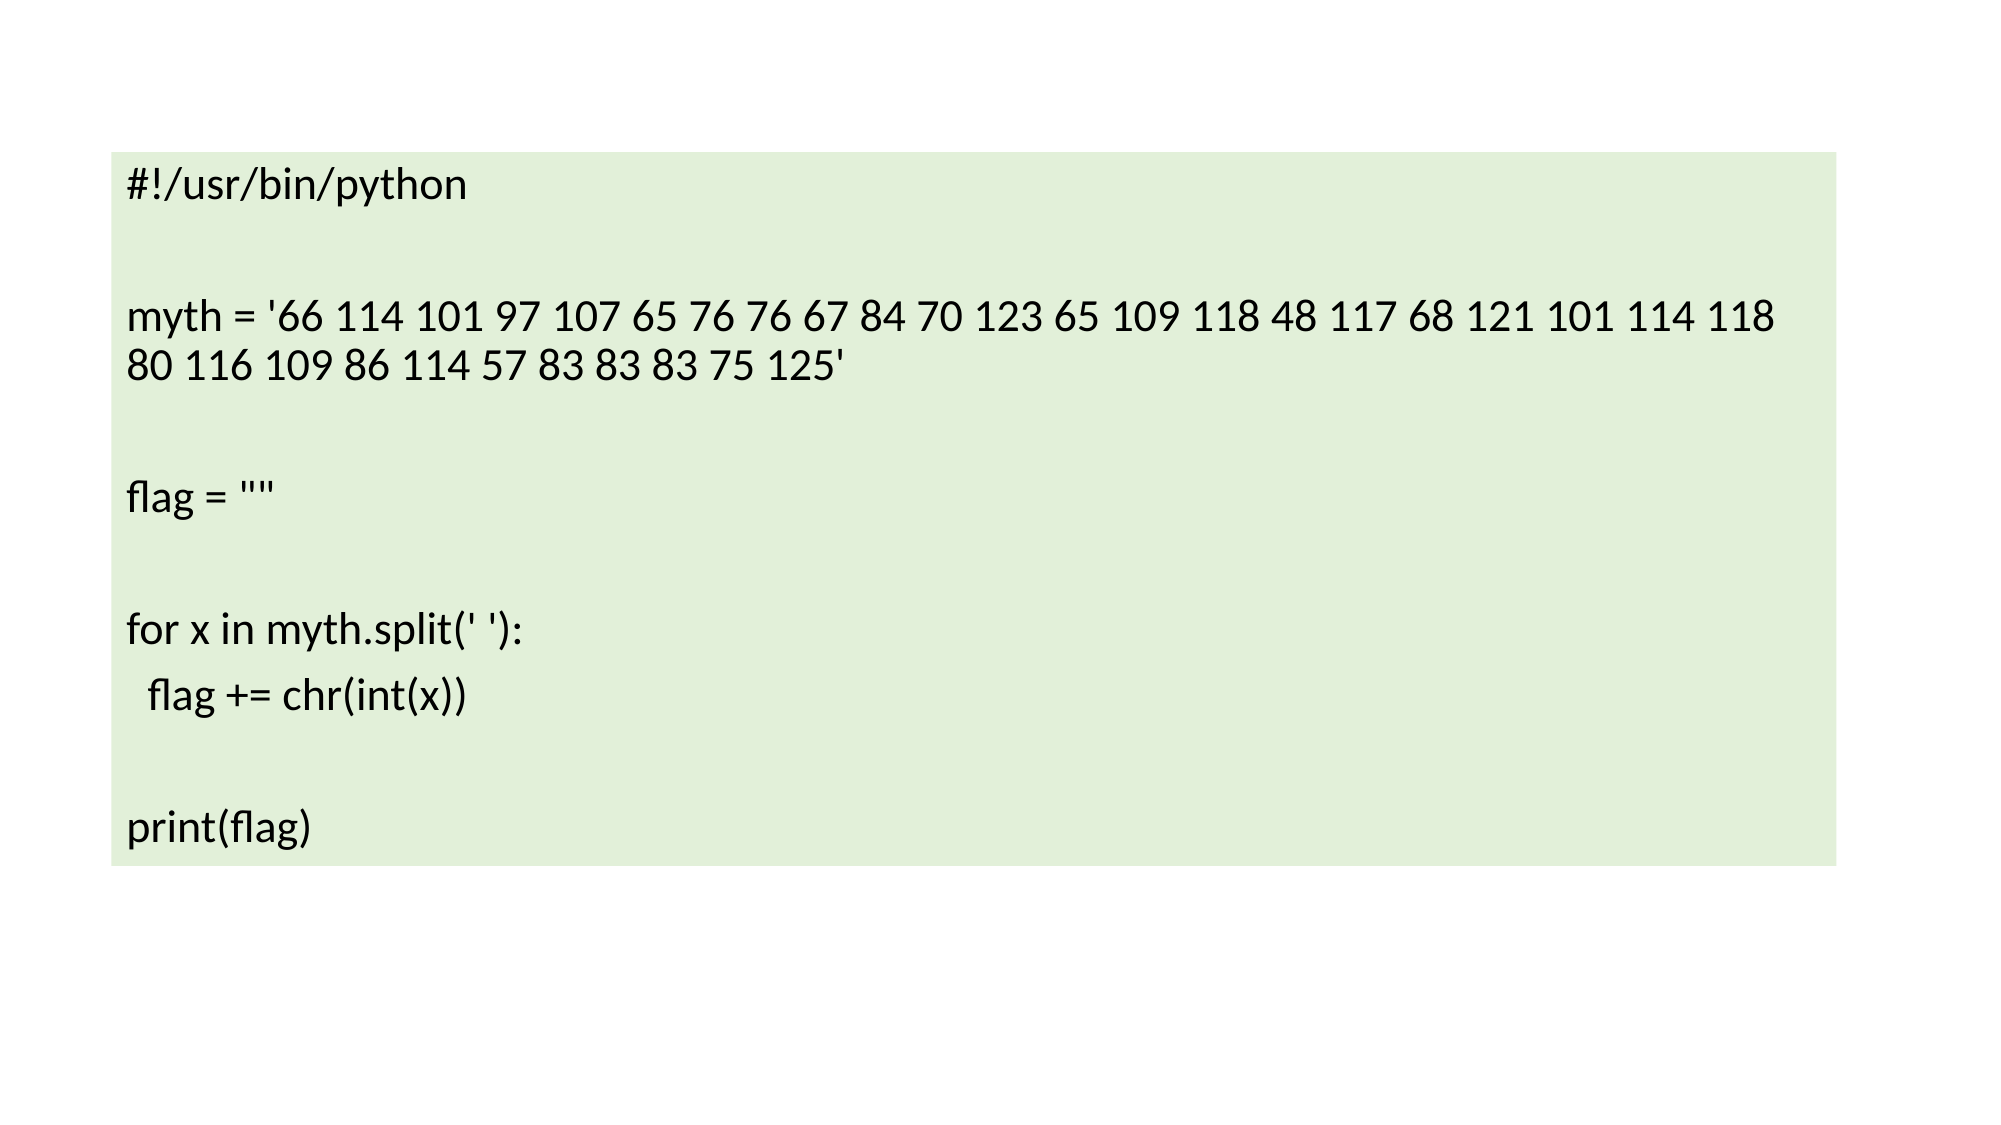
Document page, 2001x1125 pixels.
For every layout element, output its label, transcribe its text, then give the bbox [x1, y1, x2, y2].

list #!/usr/bin/python myth = '66 114 101 97 107 65 76 76 67 84 70 123 65 109 118 48 117 68 121 101 114 118 80 116 109 86 114 57 83 83 83 75 125' flag = "" for x in myth.split(' '): flag += chr(int(x)) print(flag) [111, 152, 1837, 866]
